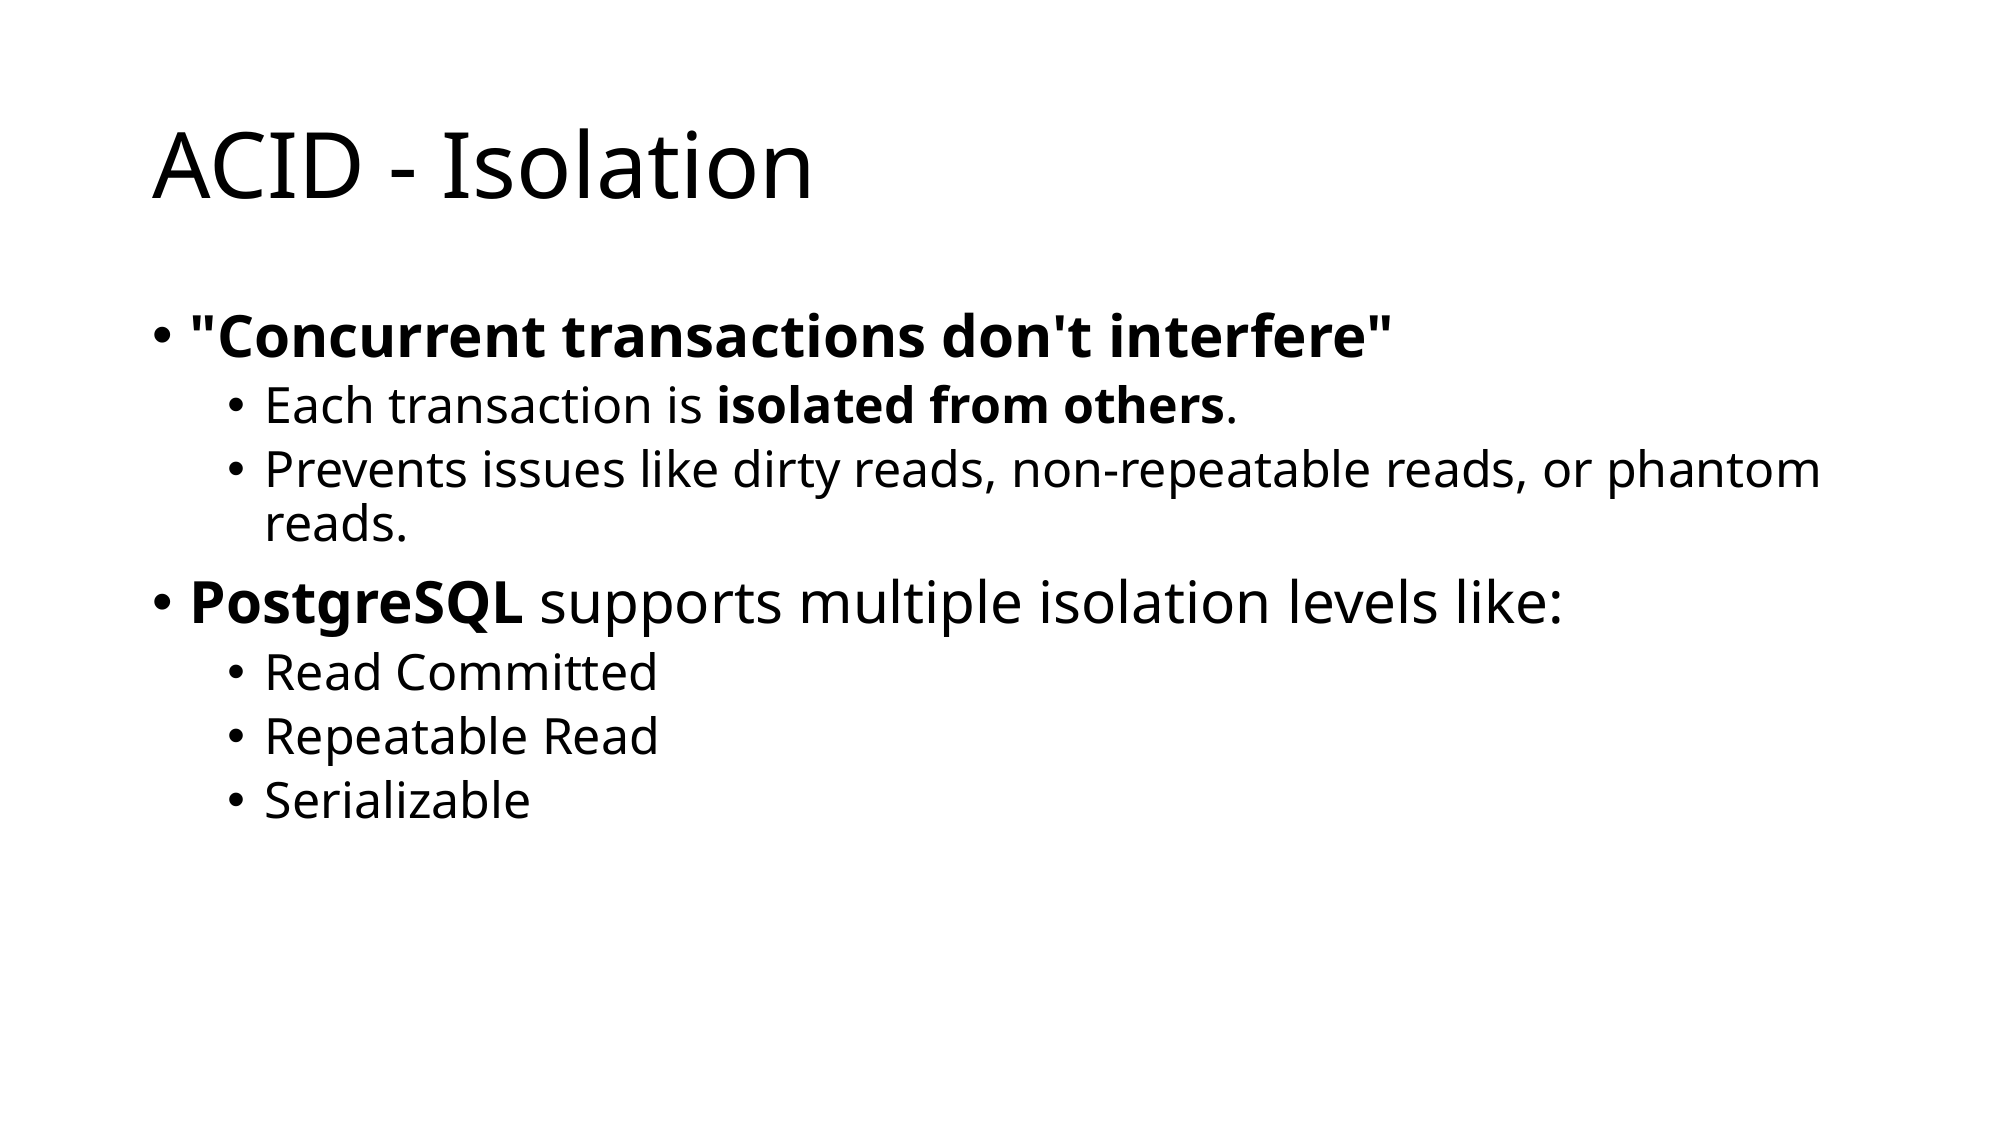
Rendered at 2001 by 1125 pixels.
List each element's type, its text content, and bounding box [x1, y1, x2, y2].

list "Concurrent transactions don't interfere" Each transaction is isolated from others. Prevents issues like dirty reads, non-repeatable reads, or phantom reads. PostgreSQL supports multiple isolation levels like: Read Committed Repeatable Read Serializable [137, 299, 1863, 1014]
title ACID - Isolation [137, 59, 1863, 278]
